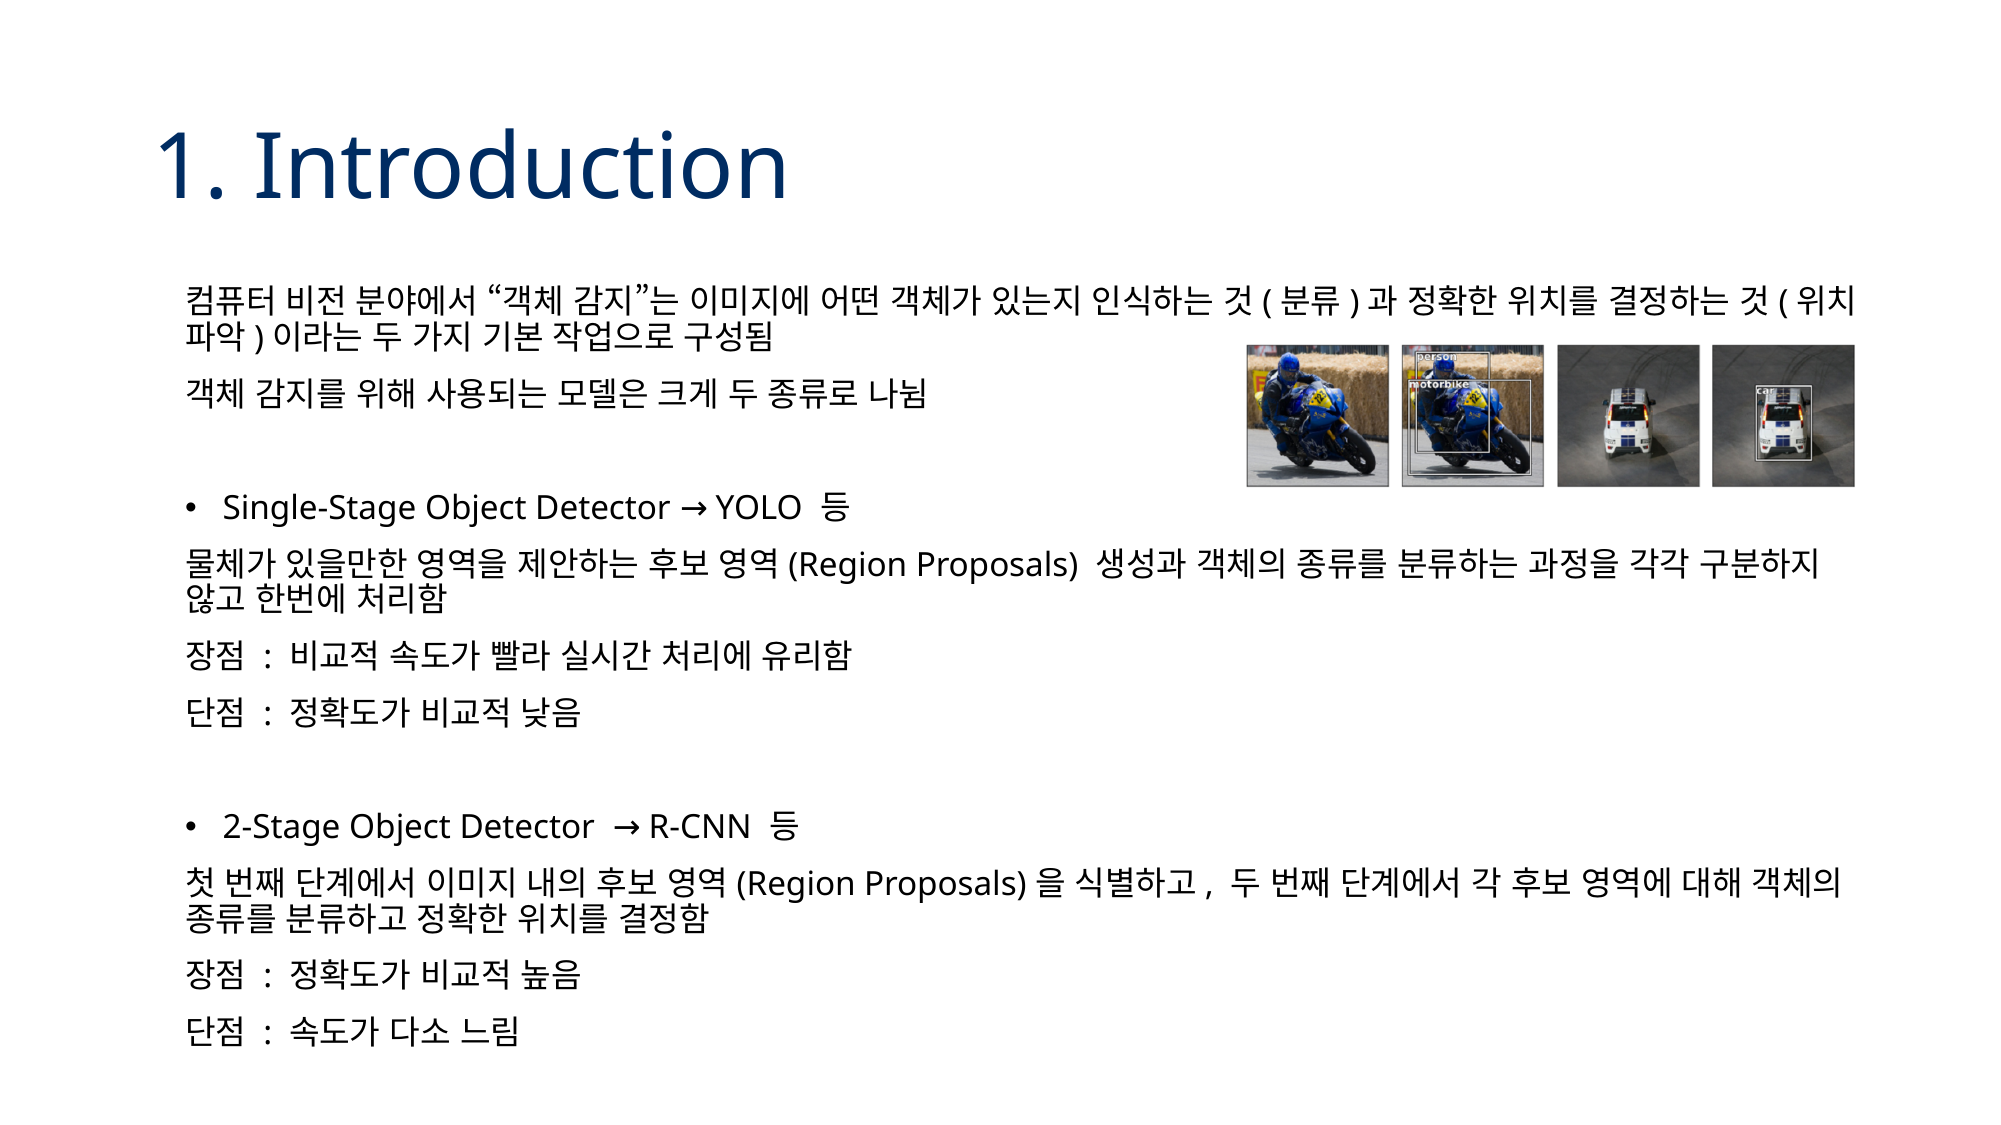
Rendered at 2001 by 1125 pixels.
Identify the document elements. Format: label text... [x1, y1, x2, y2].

list 컴퓨터 비전 분야에서 “객체 감지”는 이미지에 어떤 객체가 있는지 인식하는 것(분류)과 정확한 위치를 결정하는 것(위치 파악)이라는 두 가지 기본 작업으로 구성됨 객체 감지를 위해 사용되는 모델은 크게 두 종류로 나뉨 Single-Stage Object Detector → YOLO 등 물체가 있을만한 영역을 제안하는 후보 영역(Region Proposals) 생성과 객체의 종류를 분류하는 과정을 각각 구분하지 않고 한번에 처리함 장점 : 비교적 속도가 빨라 실시간 처리에 유리함 단점 : 정확도가 비교적 낮음 2-Stage Object Detector → R-CNN 등 첫 번째 단계에서 이미지 내의 후보 영역(Region Proposals)을 식별하고, 두 번째 단계에서 각 후보 영역에 대해 객체의 종류를 분류하고 정확한 위치를 결정함 장점 : 정확도가 비교적 높음 단점 : 속도가 다소 느림 [170, 277, 1896, 1125]
picture [1238, 336, 1863, 496]
title 1. Introduction [137, 59, 1863, 278]
